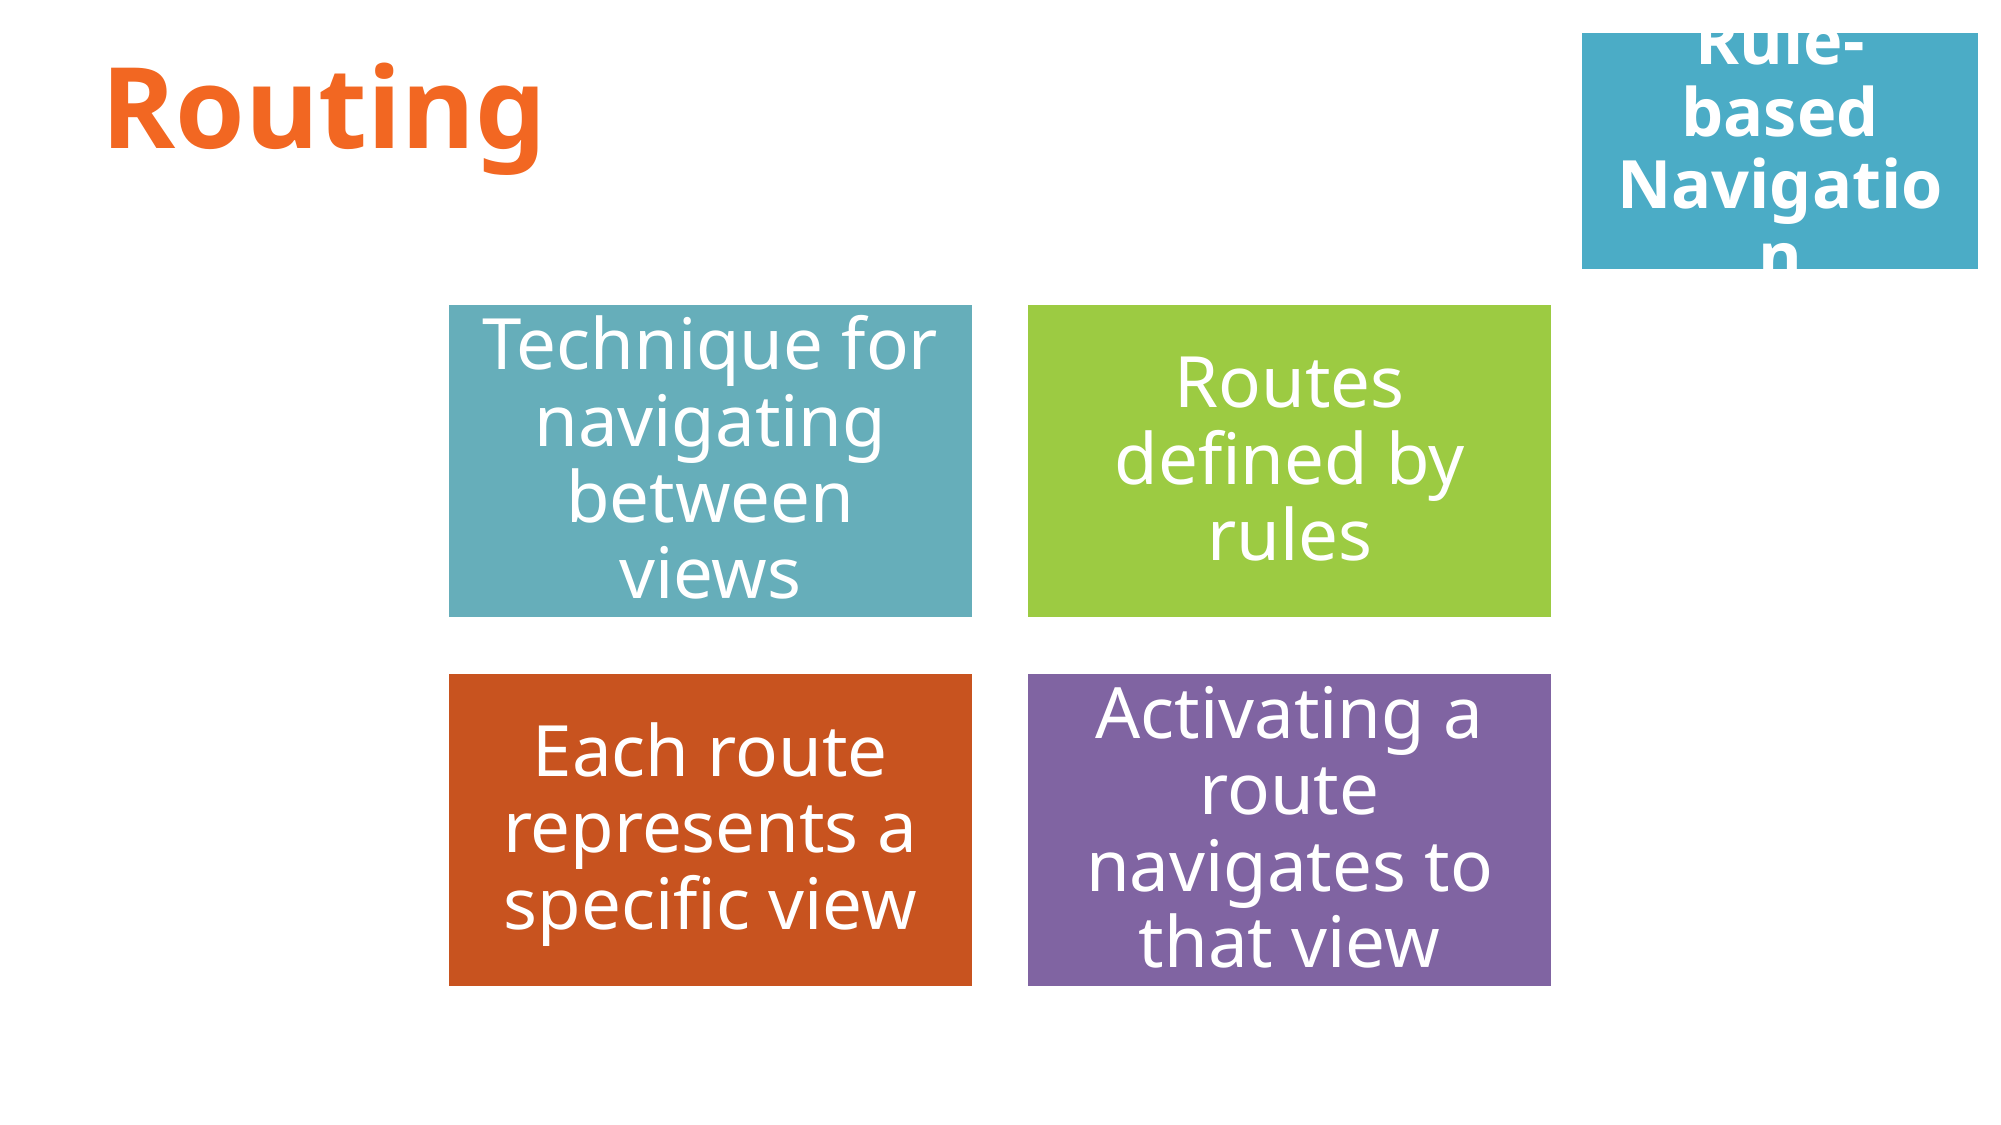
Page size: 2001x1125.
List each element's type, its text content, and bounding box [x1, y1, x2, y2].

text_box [324, 302, 1676, 989]
text_box Rule-based Navigation [1578, 29, 1983, 273]
title Routing [101, 30, 1578, 199]
